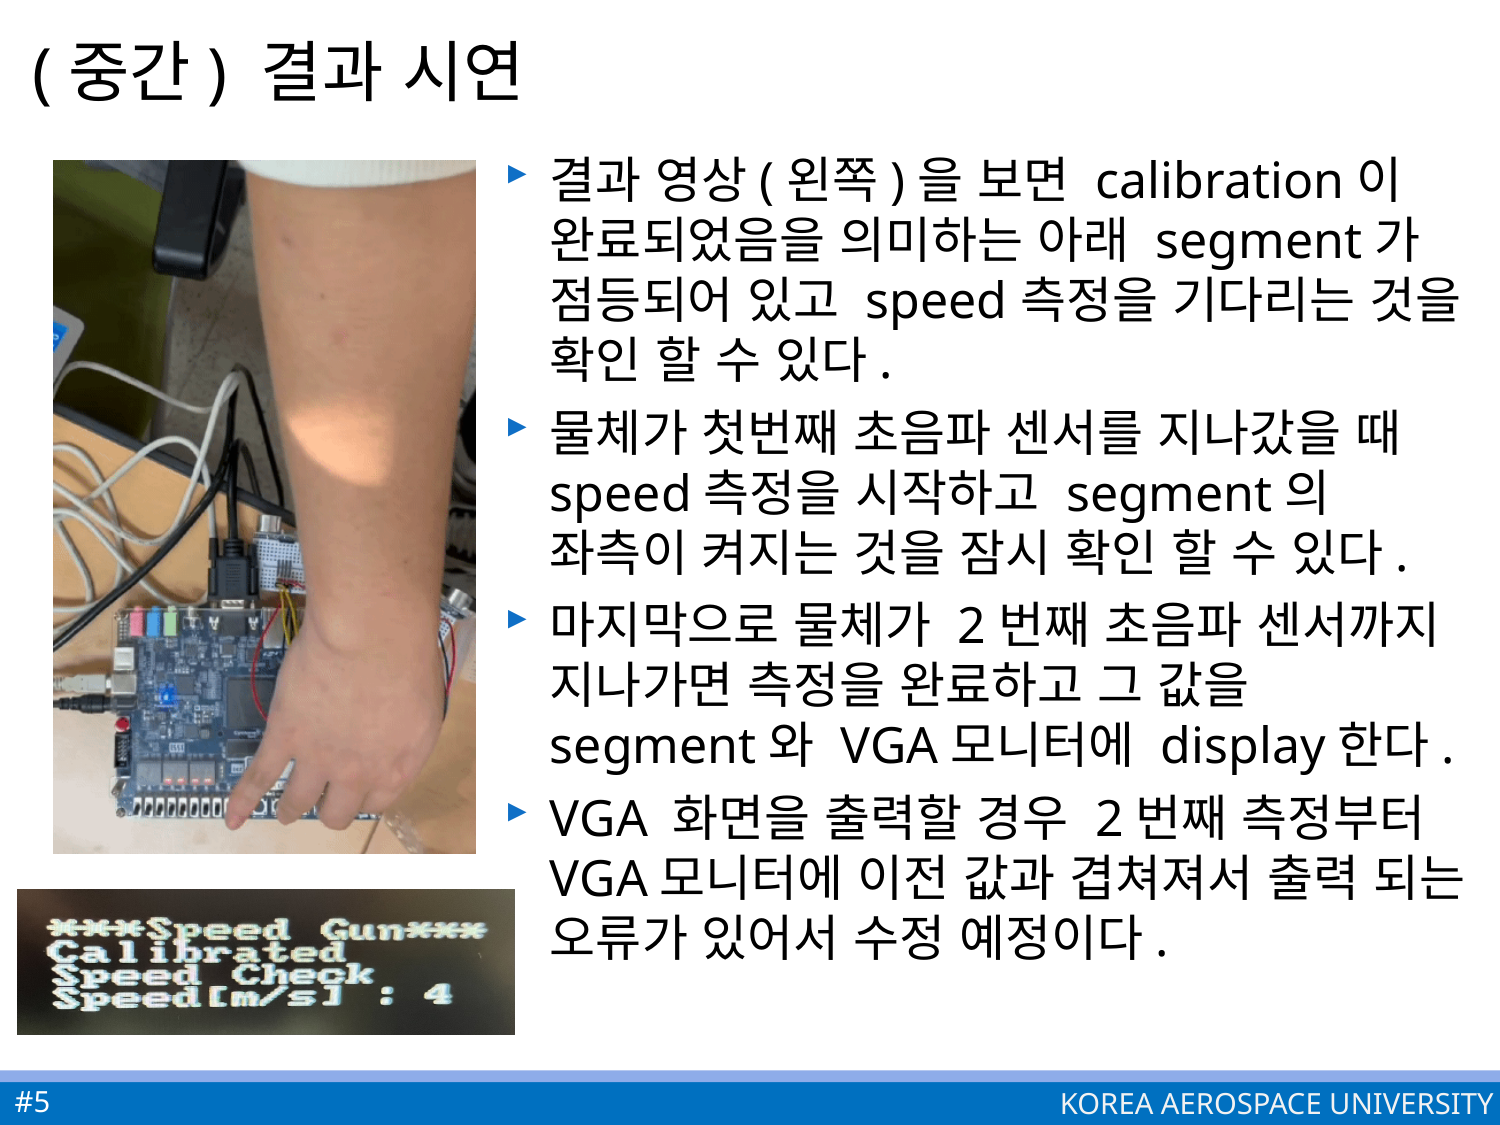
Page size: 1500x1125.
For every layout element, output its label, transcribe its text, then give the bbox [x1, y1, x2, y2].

slide_number #5 [0, 1081, 325, 1125]
title (중간) 결과 시연 [17, 13, 1483, 126]
list 결과 영상(왼쪽)을 보면 calibration이 완료되었음을 의미하는 아래 segment가 점등되어 있고 speed측정을 기다리는 것을 확인 할 수 있다. 물체가 첫번째 초음파 센서를 지나갔을 때 speed측정을 시작하고 segment의 좌측이 켜지는 것을 잠시 확인 할 수 있다. 마지막으로 물체가 2번째 초음파 센서까지 지나가면 측정을 완료하고 그 값을 segment와 VGA모니터에 display한다. VGA 화면을 출력할 경우 2번째 측정부터 VGA모니터에 이전 값과 겹쳐져서 출력 되는 오류가 있어서 수정 예정이다. [490, 141, 1483, 1063]
picture [17, 889, 515, 1036]
picture [52, 160, 476, 854]
